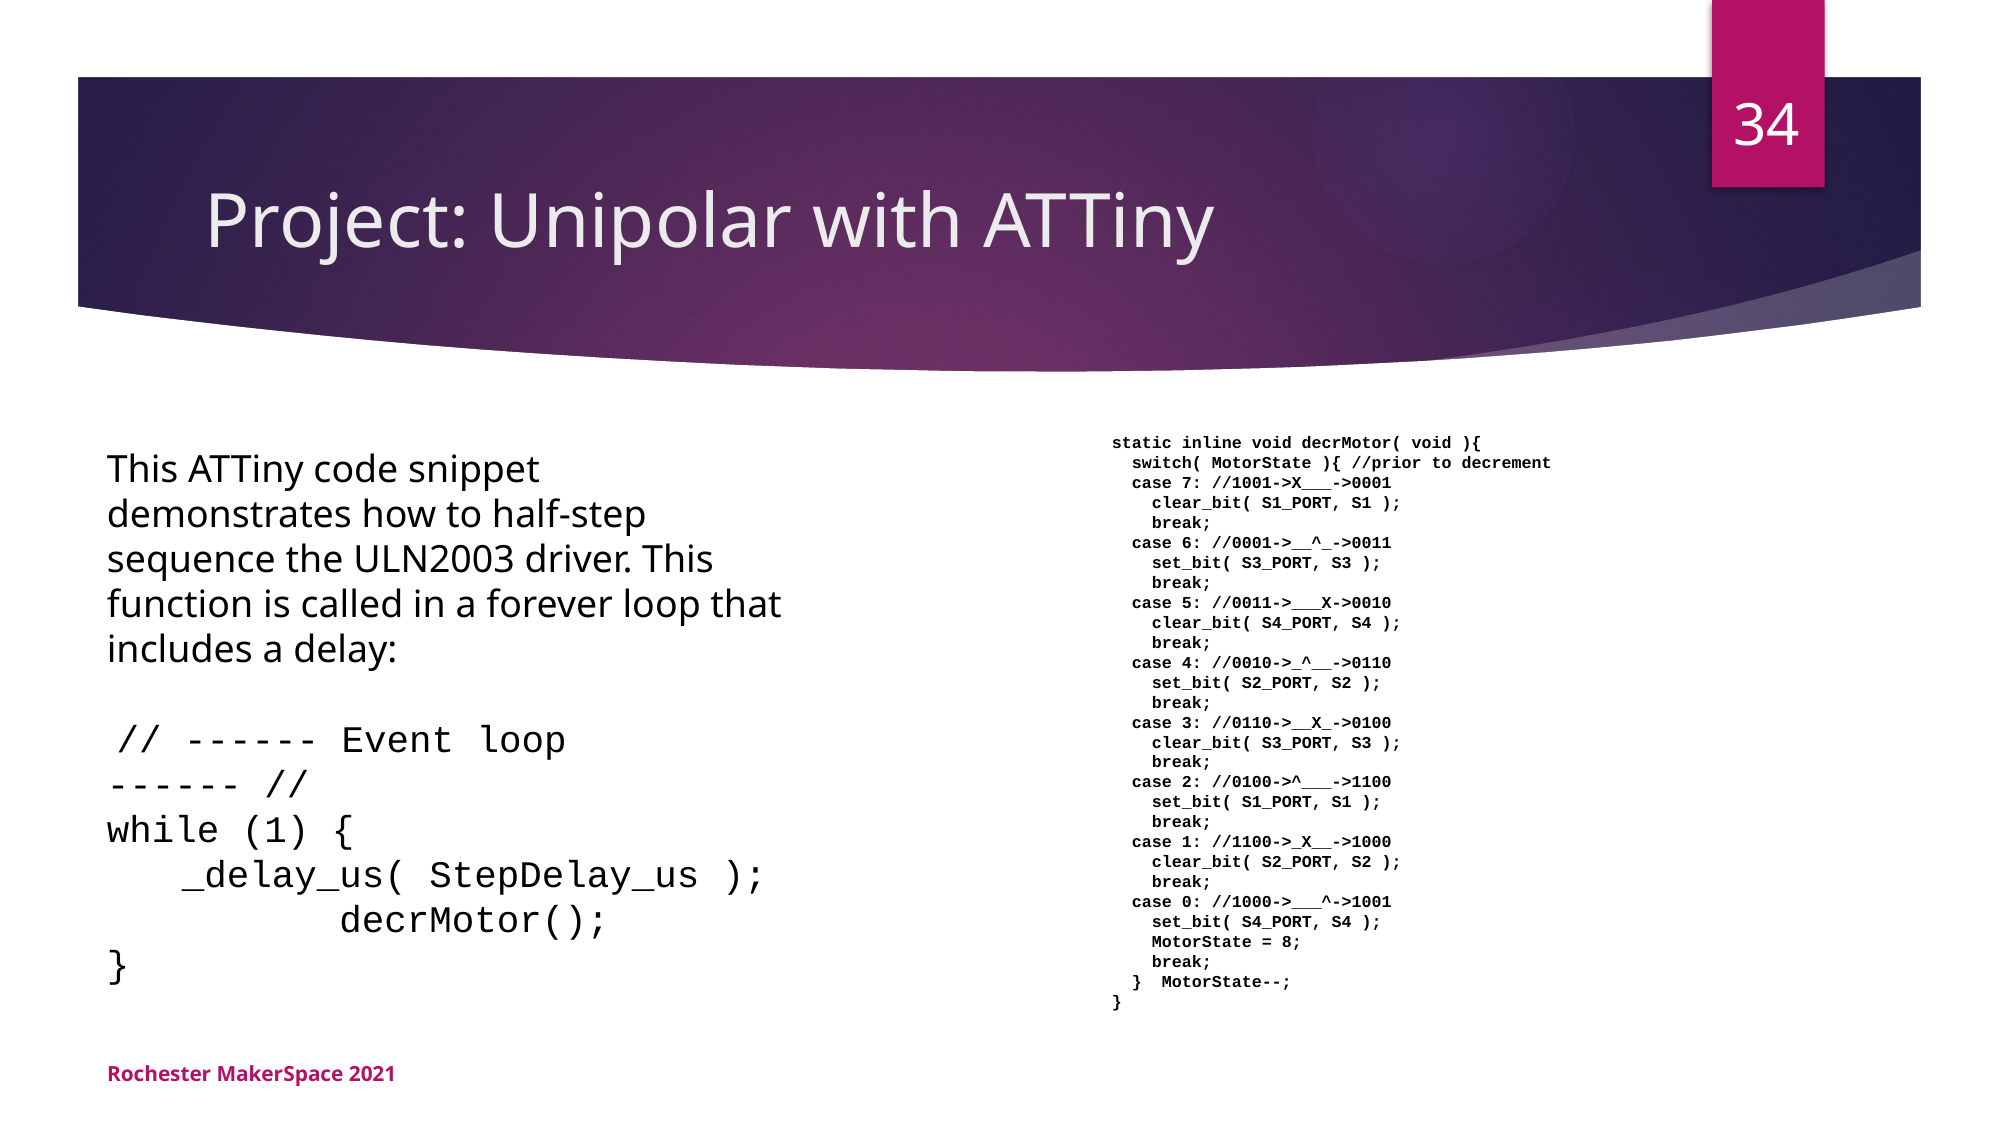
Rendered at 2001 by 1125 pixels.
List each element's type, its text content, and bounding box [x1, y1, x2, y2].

footer Rochester MakerSpace 2021 [92, 1048, 726, 1099]
text_box static inline void decrMotor( void ){ switch( MotorState ){ //prior to decrement case 7: //1001->X___->0001 clear_bit( S1_PORT, S1 ); break; case 6: //0001->__^_->0011 set_bit( S3_PORT, S3 ); break; case 5: //0011->___X->0010 clear_bit( S4_PORT, S4 ); break; case 4: //0010->_^__->0110 set_bit( S2_PORT, S2 ); break; case 3: //0110->__X_->0100 clear_bit( S3_PORT, S3 ); break; case 2: //0100->^___->1100 set_bit( S1_PORT, S1 ); break; case 1: //1100->_X__->1000 clear_bit( S2_PORT, S2 ); break; case 0: //1000->___^->1001 set_bit( S4_PORT, S4 ); MotorState = 8; break; } MotorState--; } [1097, 424, 1567, 1019]
slide_number 34 [1698, 48, 1836, 175]
text_box This ATTiny code snippet demonstrates how to half-step sequence the ULN2003 driver. This function is called in a forever loop that includes a delay: // ------ Event loop ------ // while (1) { _delay_us( StepDelay_us ); decrMotor(); } [92, 437, 806, 993]
title Project: Unipolar with ATTiny [189, 159, 1627, 276]
